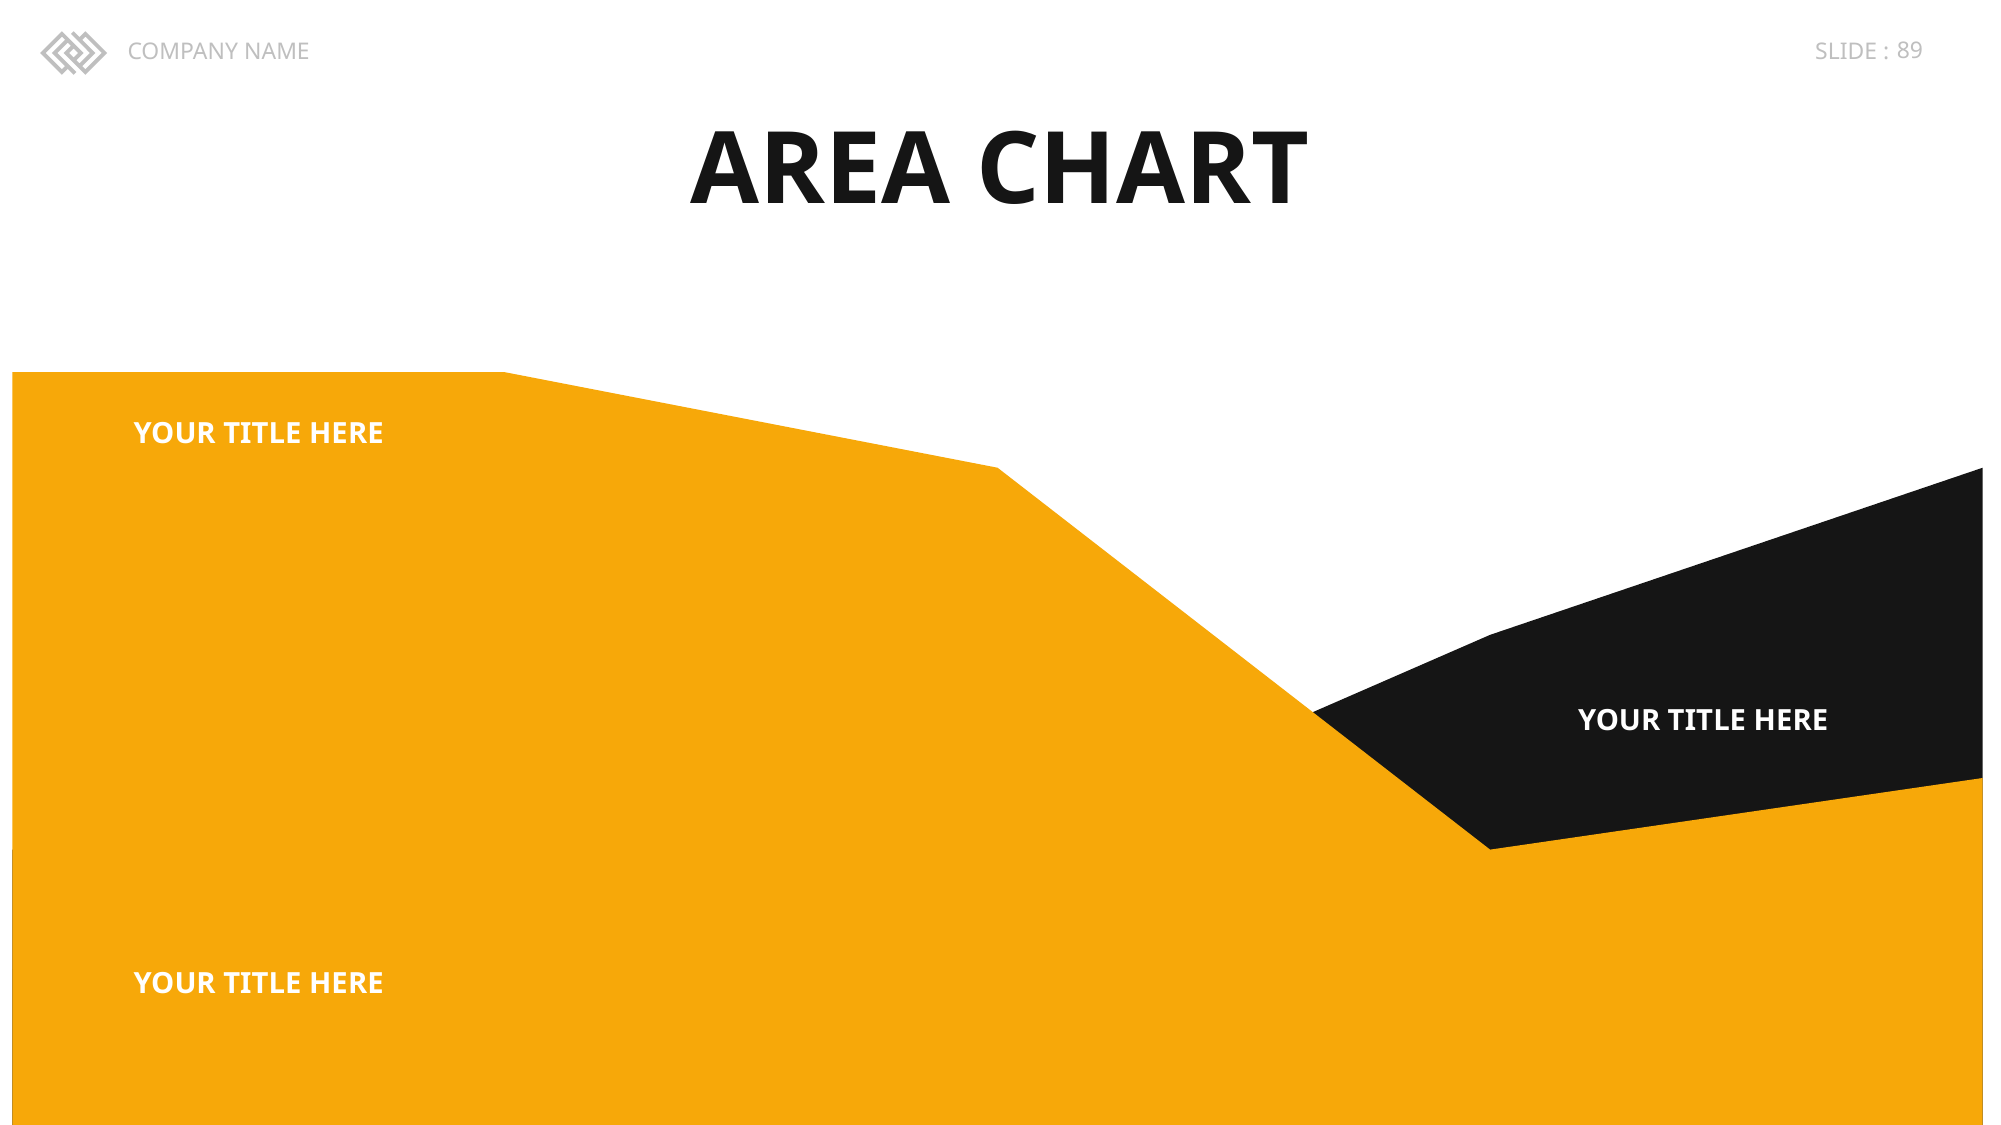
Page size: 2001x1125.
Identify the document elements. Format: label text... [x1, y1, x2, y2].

chart [0, 283, 2000, 1125]
list AREA CHART [99, 113, 1900, 222]
